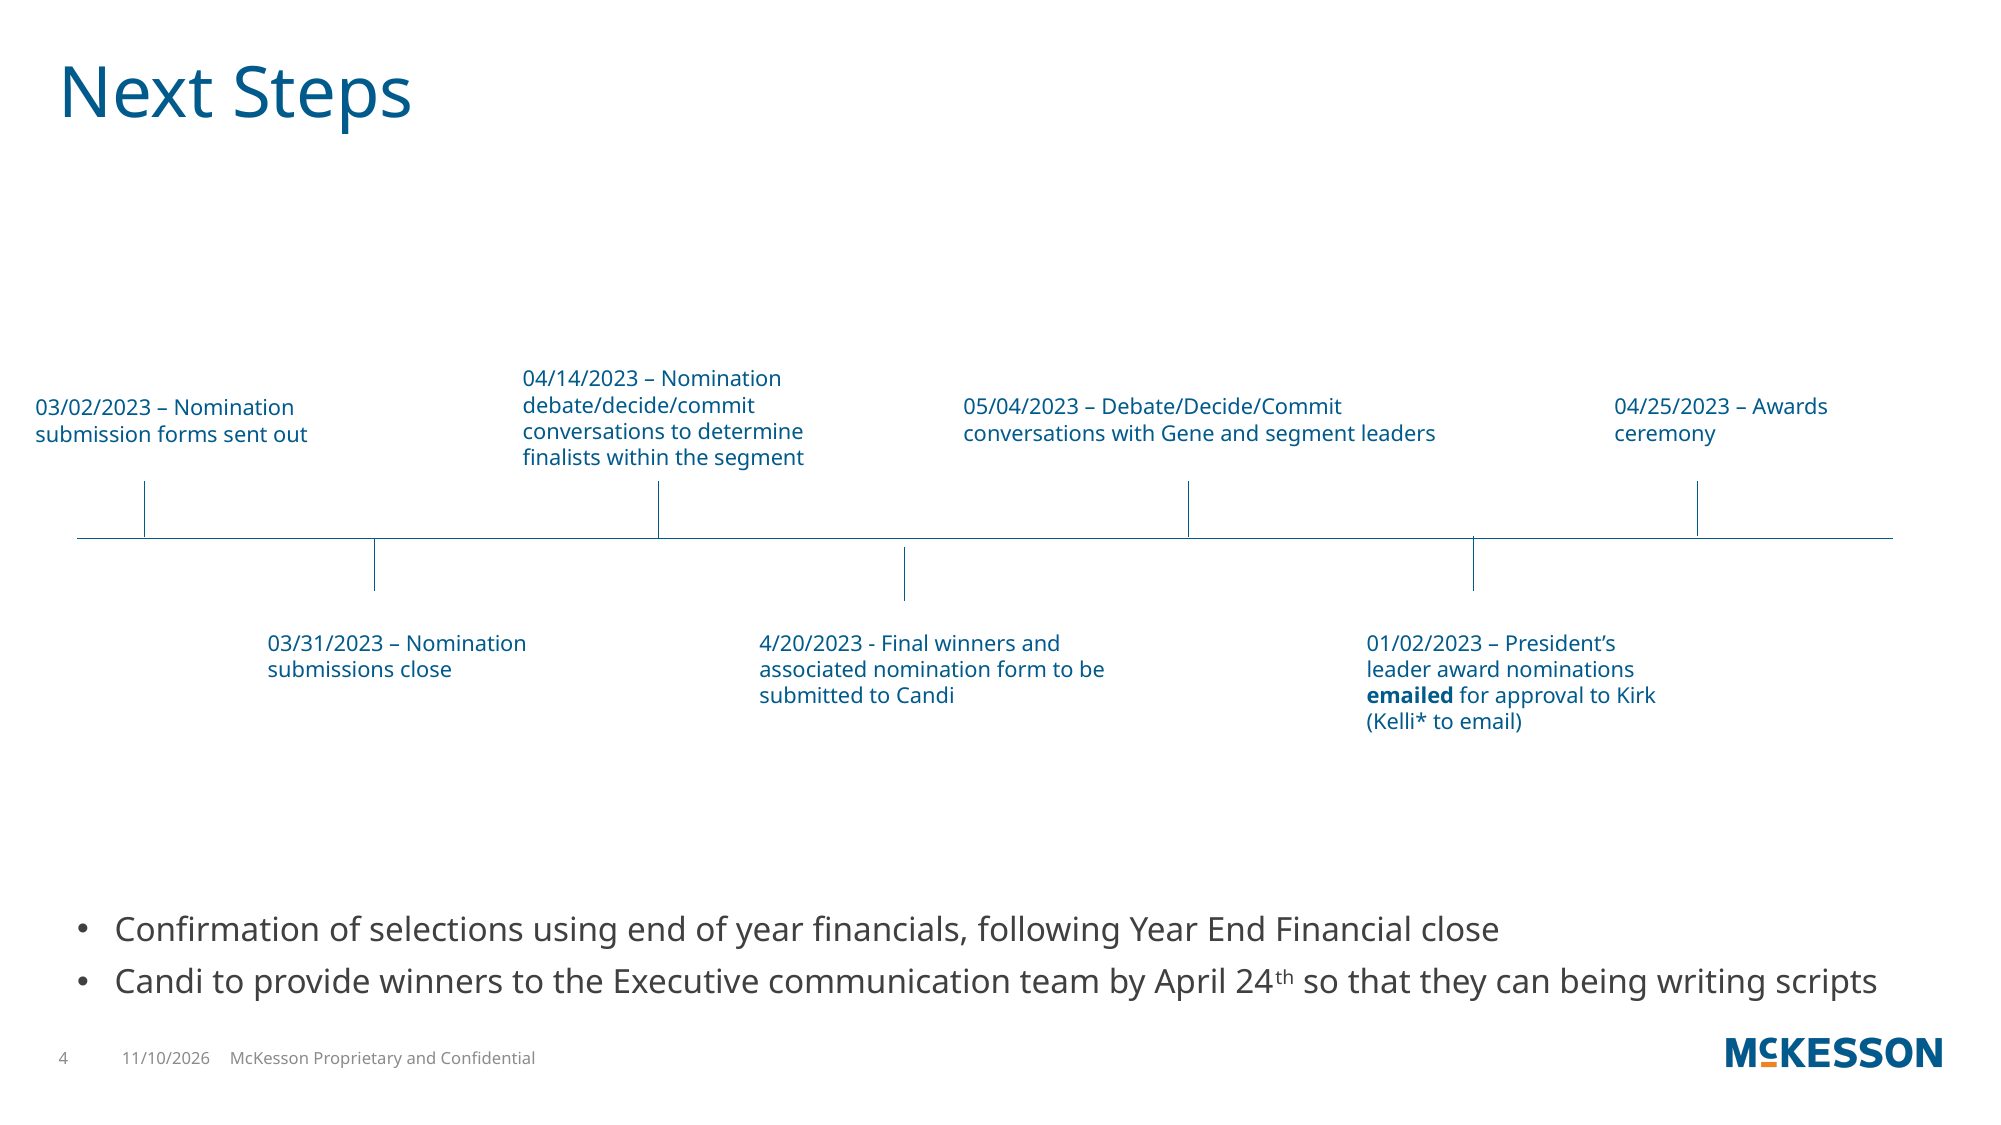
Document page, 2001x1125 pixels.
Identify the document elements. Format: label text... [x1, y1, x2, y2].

text_box 04/14/2023 – Nomination debate/decide/commit conversations to determine finalists within the segment [522, 364, 886, 470]
slide_number 4 [58, 1040, 117, 1071]
picture [1719, 1034, 1949, 1071]
text_box 03/31/2023 – Nomination submissions close [267, 629, 544, 683]
text_box 01/02/2023 – President’s leader award nominations emailed for approval to Kirk (Kelli* to email) [1366, 629, 1678, 735]
text_box 04/25/2023 – Awards ceremony [1614, 393, 1926, 446]
title Next Steps [58, 56, 1943, 117]
text_box 05/04/2023 – Debate/Decide/Commit conversations with Gene and segment leaders [963, 393, 1448, 446]
list Confirmation of selections using end of year financials, following Year End Financial close Candi to provide winners to the Executive communication team by April 24th so that they can being writing scripts [77, 908, 1961, 1012]
footer McKesson Proprietary and Confidential [229, 1040, 905, 1071]
text_box 4/20/2023 - Final winners and associated nomination form to be submitted to Candi [759, 629, 1113, 709]
text_box 03/02/2023 – Nomination submission forms sent out [35, 394, 312, 447]
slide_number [121, 1040, 225, 1071]
